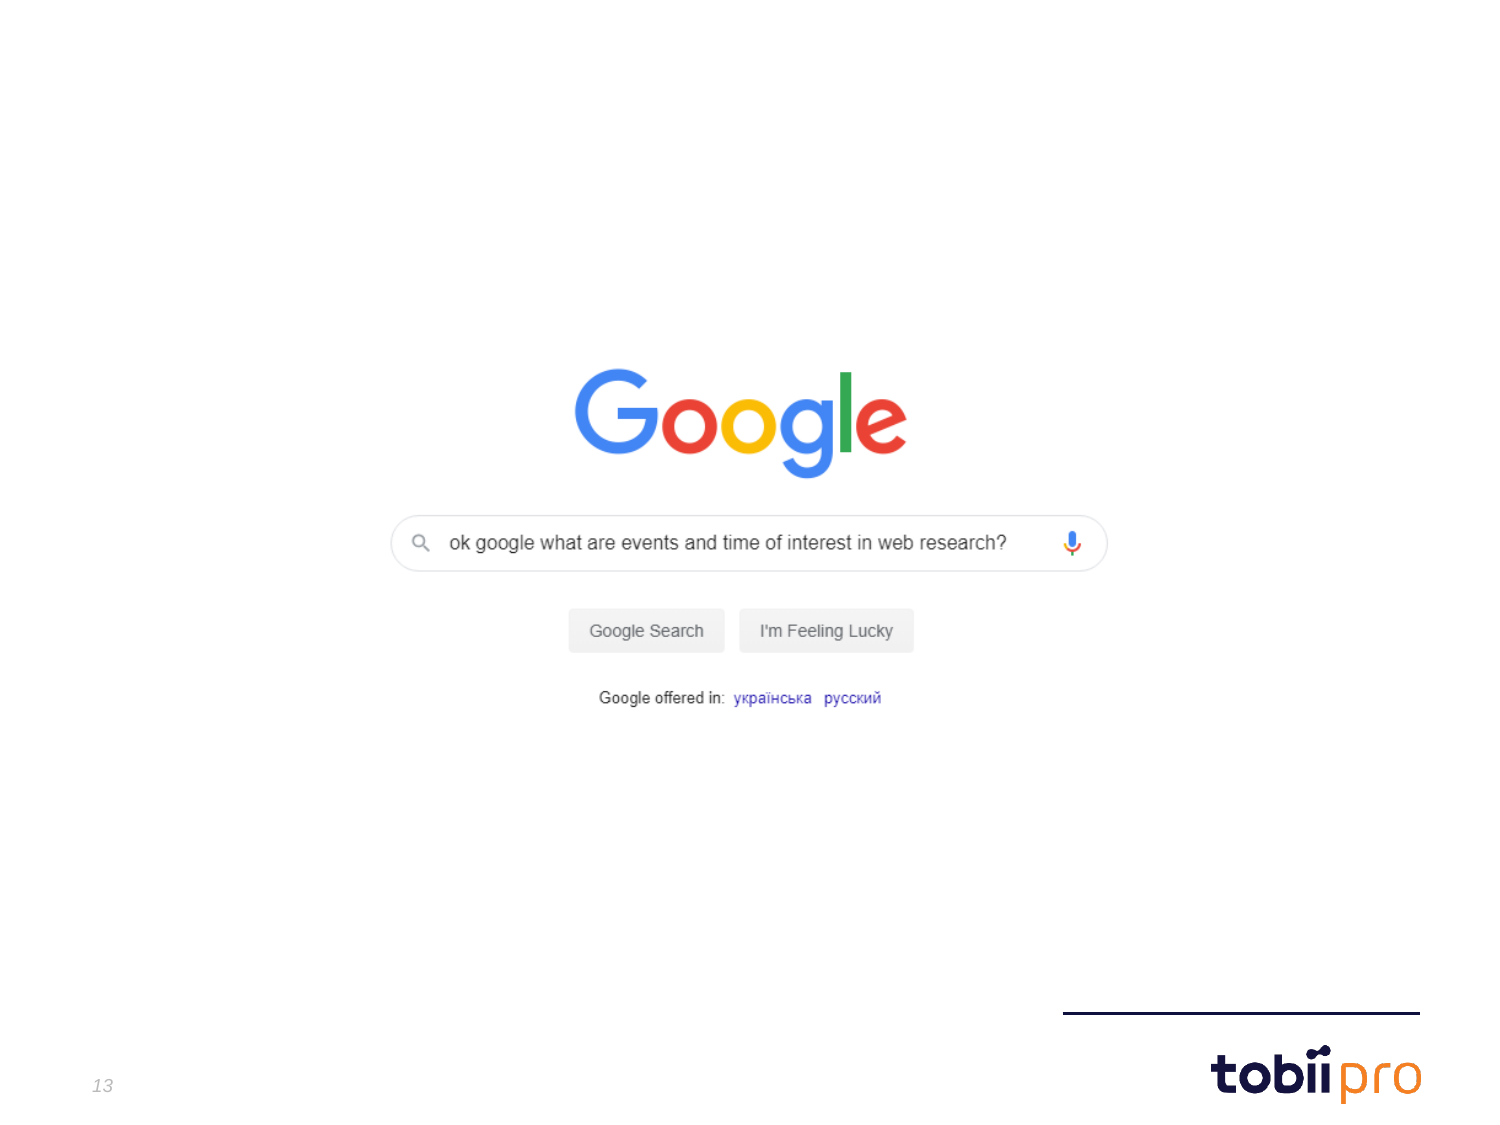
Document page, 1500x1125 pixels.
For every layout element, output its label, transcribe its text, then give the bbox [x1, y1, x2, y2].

slide_number 13 [77, 1055, 137, 1115]
picture [0, 179, 1500, 946]
picture [1211, 1045, 1421, 1104]
